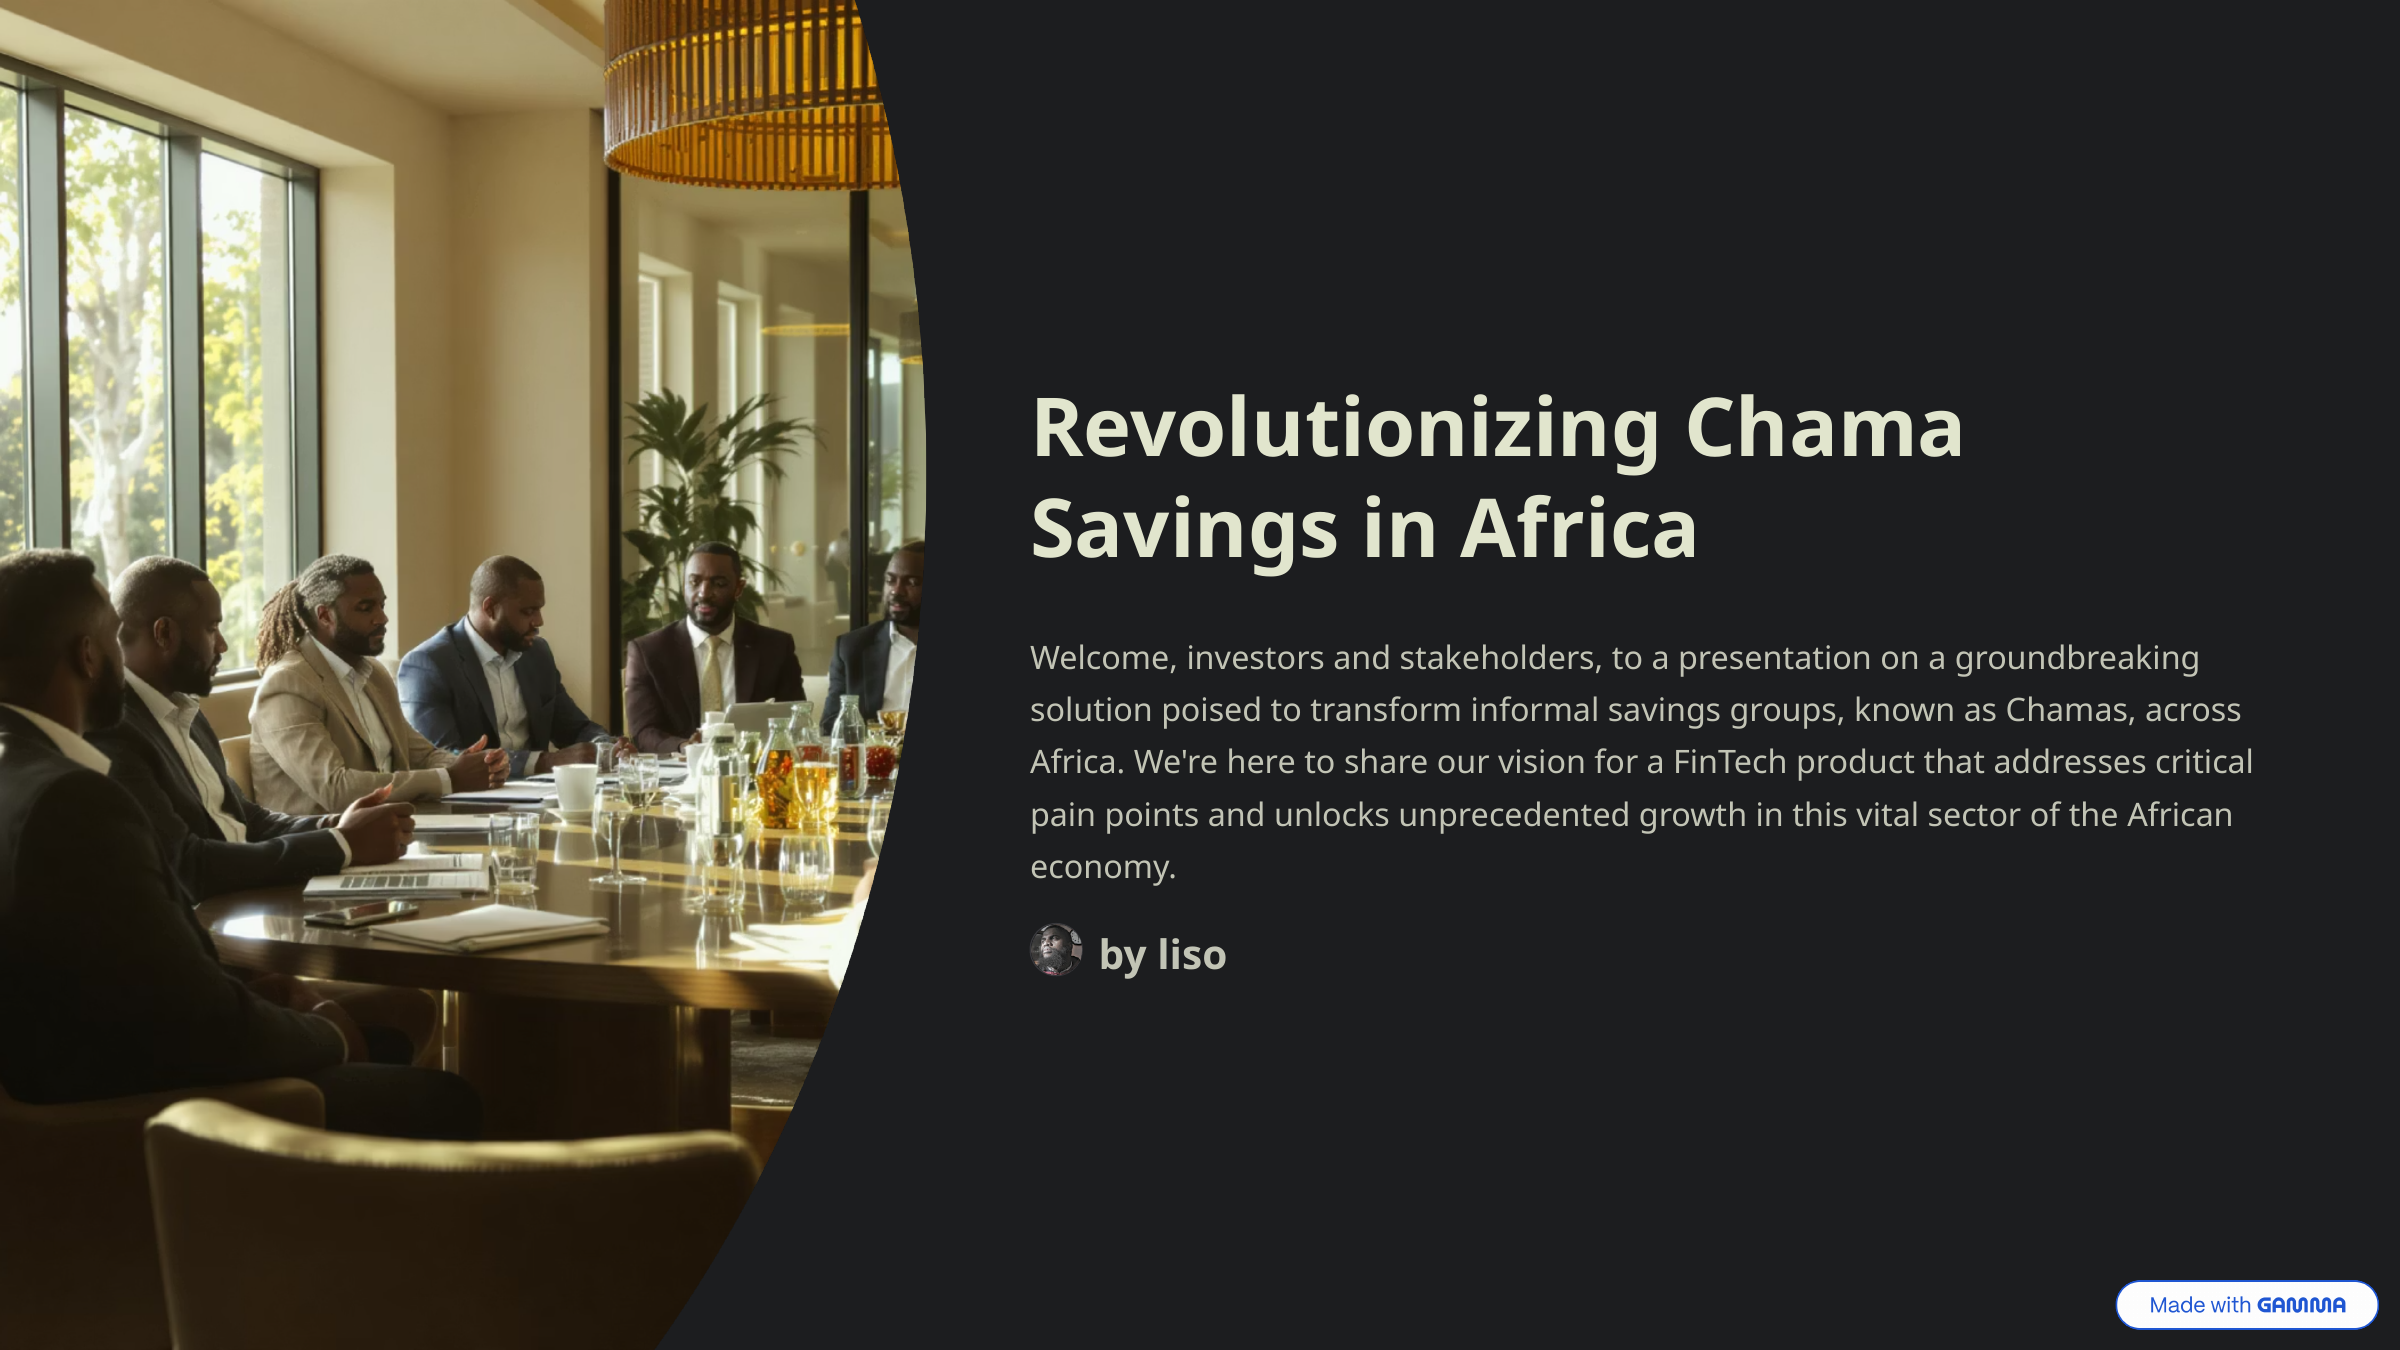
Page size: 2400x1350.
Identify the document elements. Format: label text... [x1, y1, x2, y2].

text_box Welcome, investors and stakeholders, to a presentation on a groundbreaking solution poised to transform informal savings groups, known as Chamas, across Africa. We're here to share our vision for a FinTech product that addresses critical pain points and unlocks unprecedented growth in this vital sector of the African economy. [1030, 624, 2270, 885]
text_box by liso [1098, 921, 1221, 979]
picture [1031, 924, 1082, 975]
text_box Revolutionizing Chama Savings in Africa [1030, 371, 2270, 576]
picture [2106, 1271, 2389, 1339]
picture [0, 0, 945, 1350]
